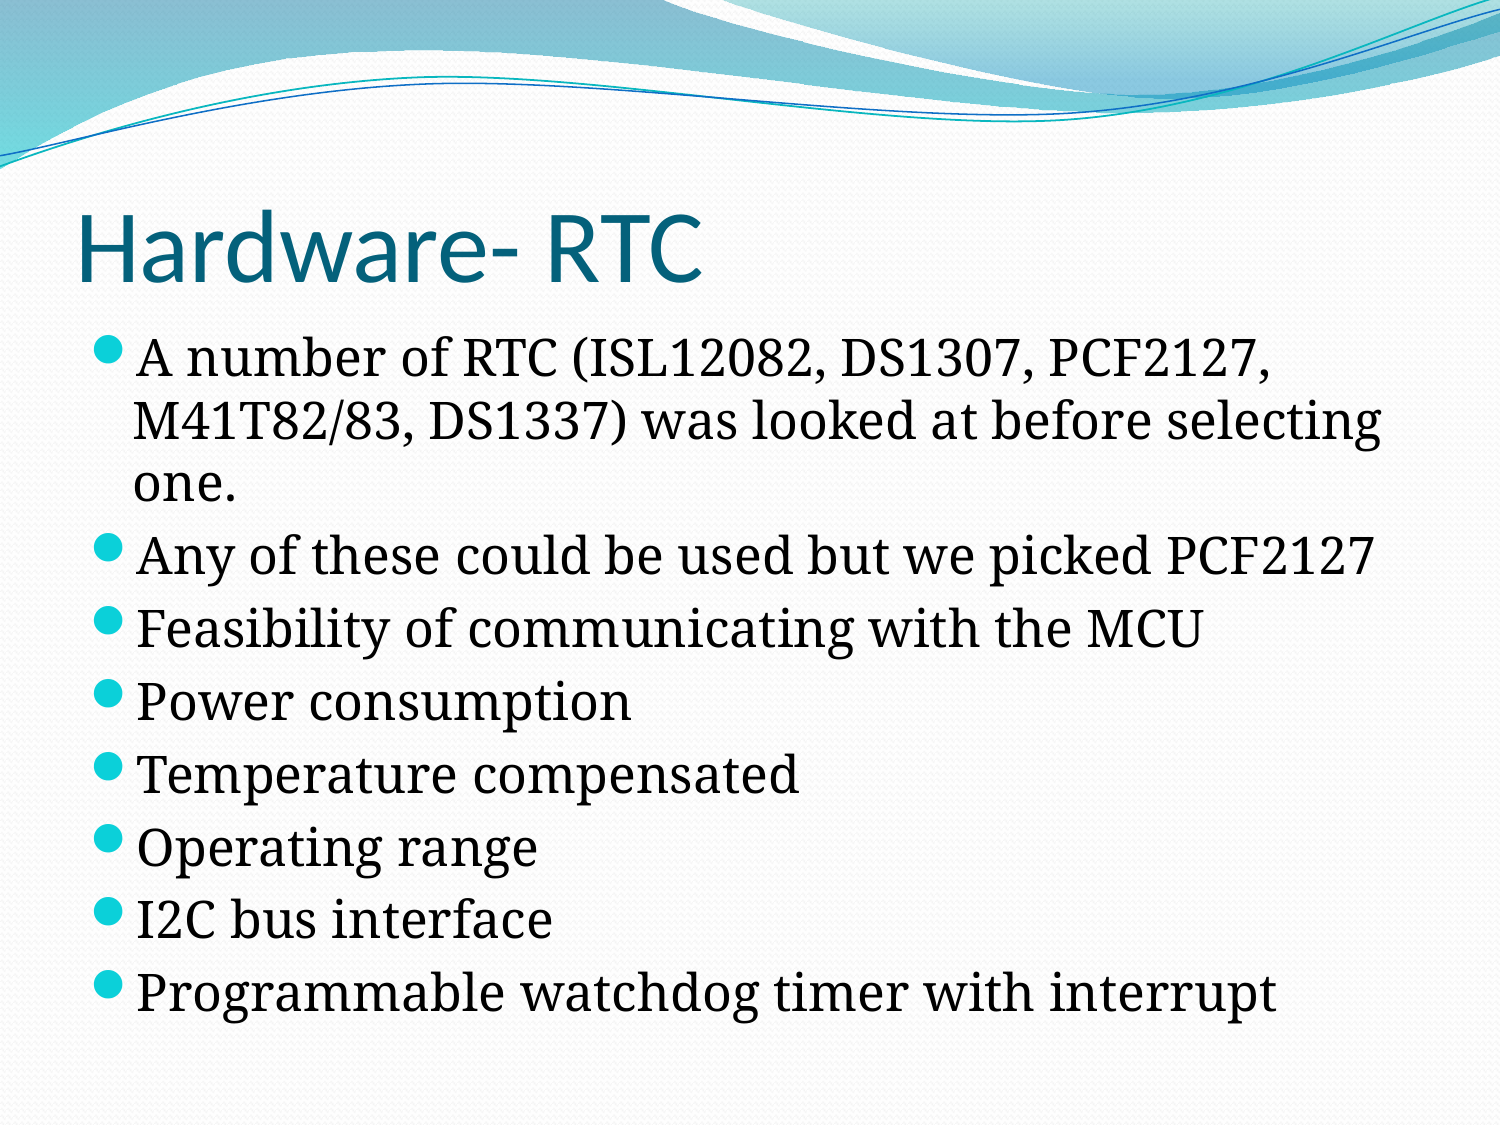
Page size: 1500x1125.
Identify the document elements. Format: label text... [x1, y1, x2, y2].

list A number of RTC (ISL12082, DS1307, PCF2127, M41T82/83, DS1337) was looked at before selecting one. Any of these could be used but we picked PCF2127 Feasibility of communicating with the MCU Power consumption Temperature compensated Operating range I2C bus interface Programmable watchdog timer with interrupt [75, 317, 1425, 1038]
title Hardware- RTC [75, 115, 1425, 303]
